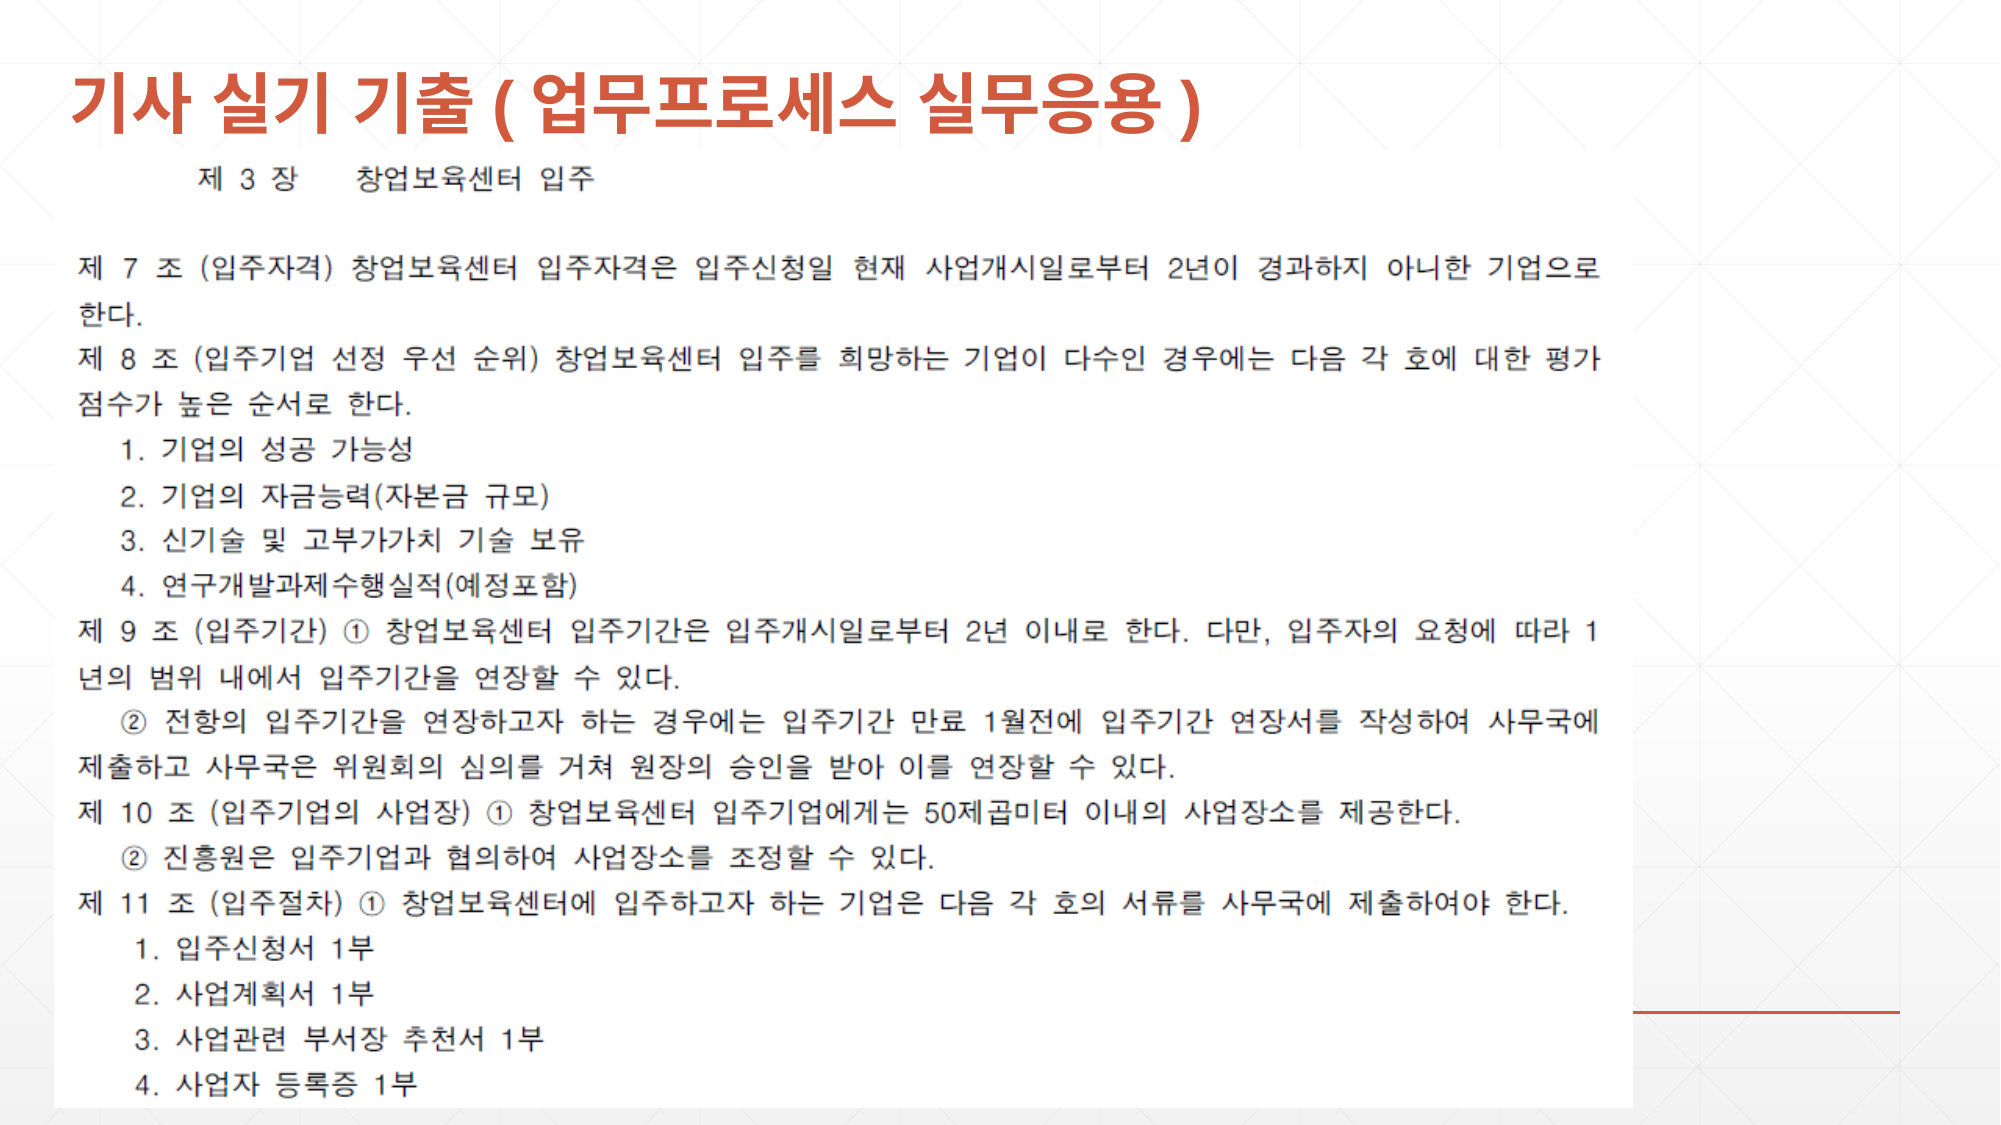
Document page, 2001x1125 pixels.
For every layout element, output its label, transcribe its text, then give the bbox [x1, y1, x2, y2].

title 기사 실기 기출(업무프로세스 실무응용) [54, 58, 1630, 149]
picture [54, 149, 1633, 1108]
